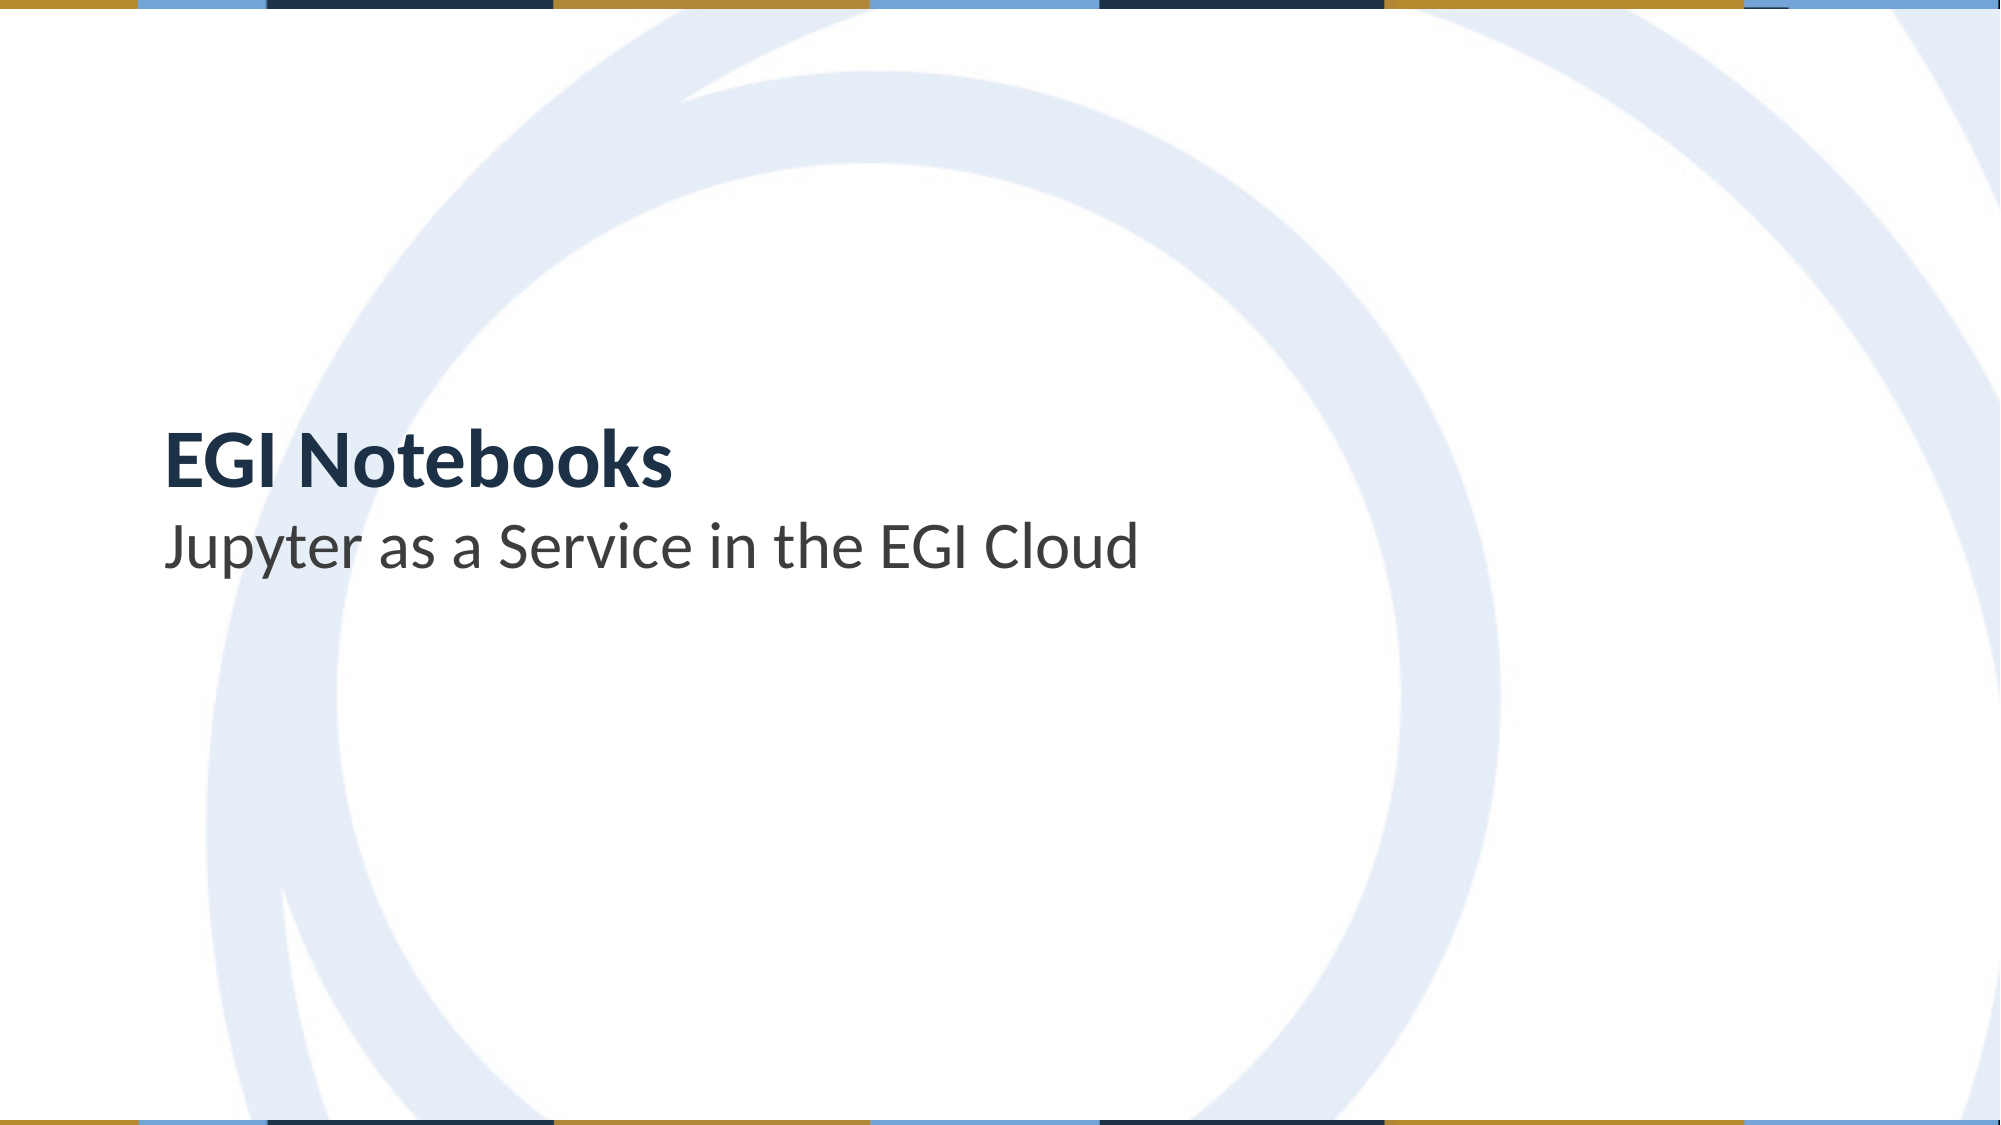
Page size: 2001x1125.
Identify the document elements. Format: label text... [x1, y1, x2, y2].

list EGI Notebooks [149, 397, 1458, 494]
list Jupyter as a Service in the EGI Cloud [149, 494, 1437, 587]
picture [0, 0, 2001, 1125]
